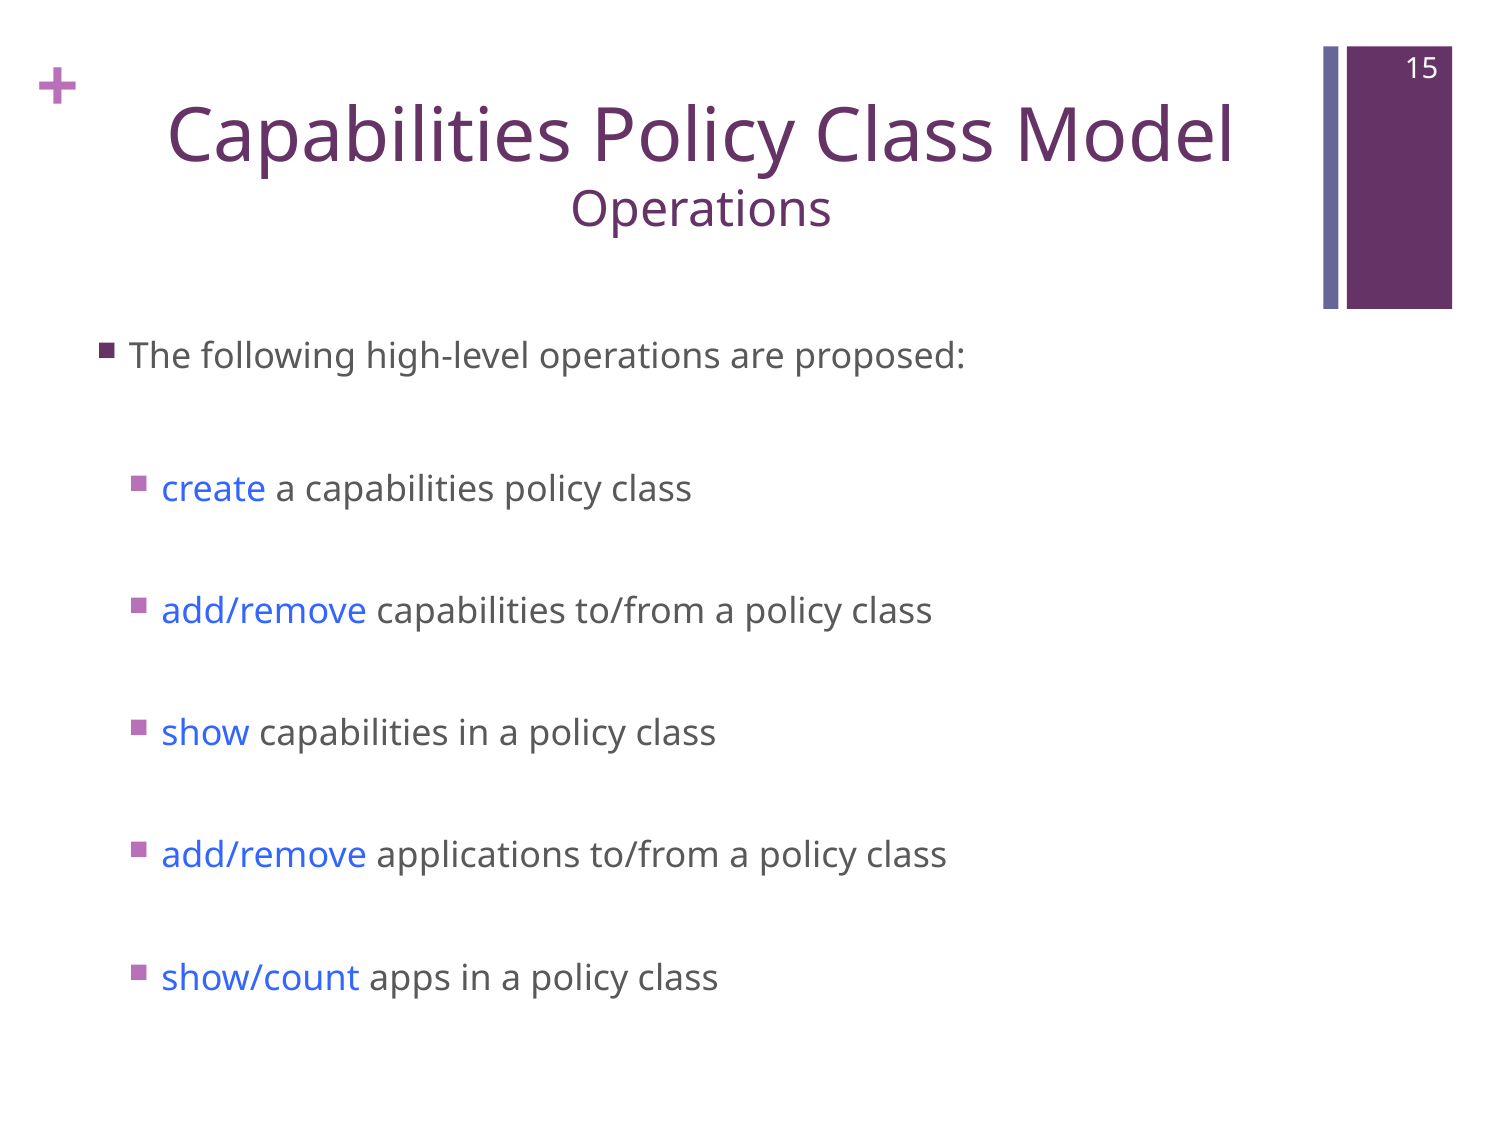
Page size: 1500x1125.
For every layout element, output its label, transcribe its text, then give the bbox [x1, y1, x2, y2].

title Capabilities Policy Class Model Operations [81, 79, 1322, 263]
list The following high-level operations are proposed: create a capabilities policy class add/remove capabilities to/from a policy class show capabilities in a policy class add/remove applications to/from a policy class show/count apps in a policy class [81, 324, 1322, 1005]
slide_number 15 [1362, 39, 1454, 100]
